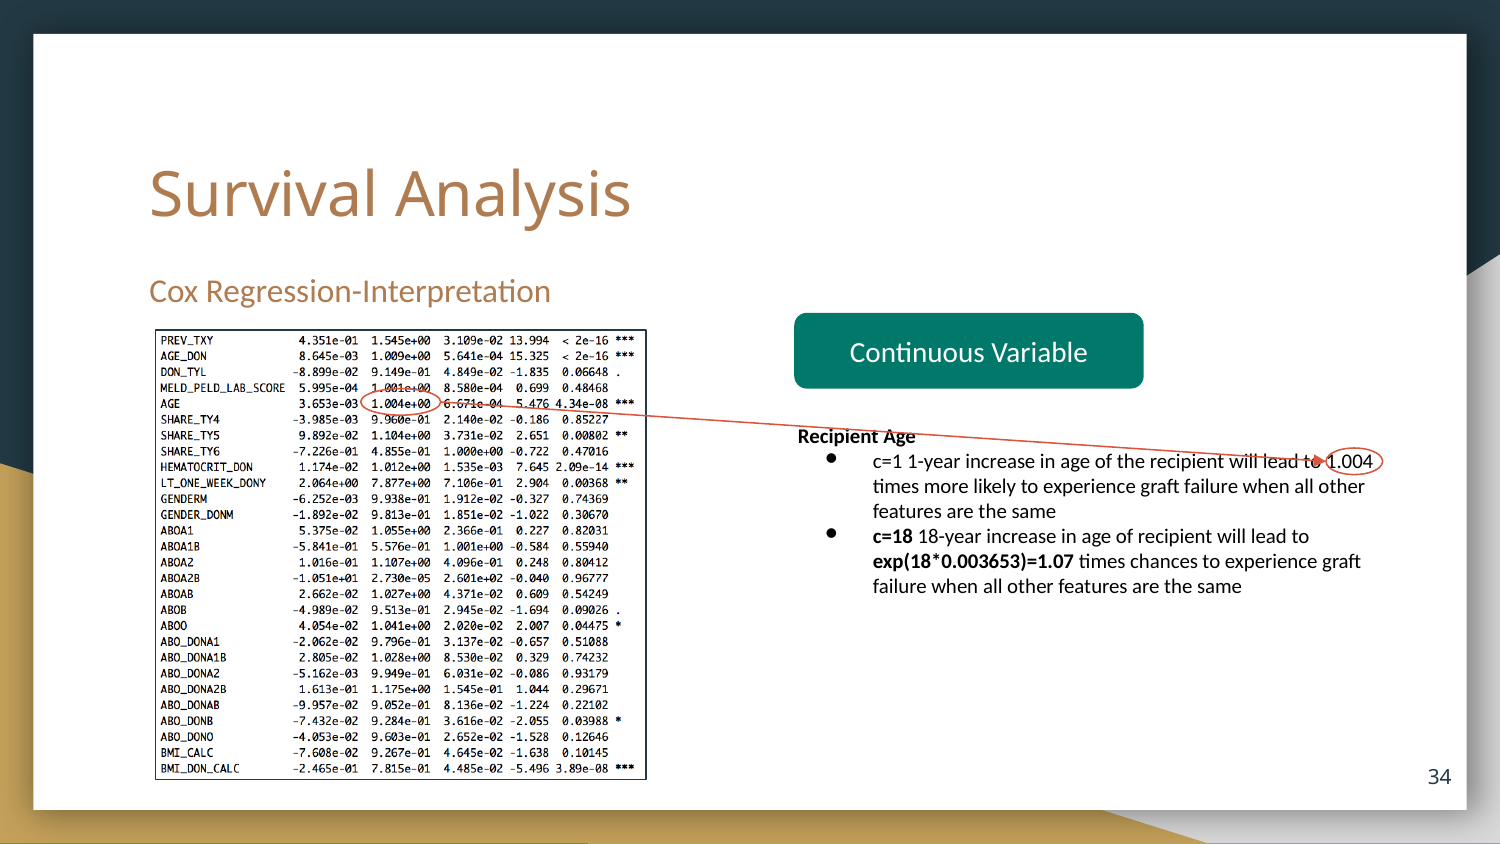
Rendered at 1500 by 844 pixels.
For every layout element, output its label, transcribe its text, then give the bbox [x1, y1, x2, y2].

text_box Recipient Age c=1 1-year increase in age of the recipient will lead to 1.004 times more likely to experience graft failure when all other features are the same c=18 18-year increase in age of recipient will lead to exp(18*0.003653)=1.07 times chances to experience graft failure when all other features are the same [783, 382, 1394, 728]
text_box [440, 401, 1327, 462]
title Survival Analysis [134, 138, 1189, 255]
subtitle Cox Regression-Interpretation [134, 254, 771, 319]
text_box [1329, 447, 1383, 475]
picture [155, 330, 646, 779]
slide_number ‹#› [1376, 745, 1467, 810]
text_box Continuous Variable [794, 312, 1144, 382]
